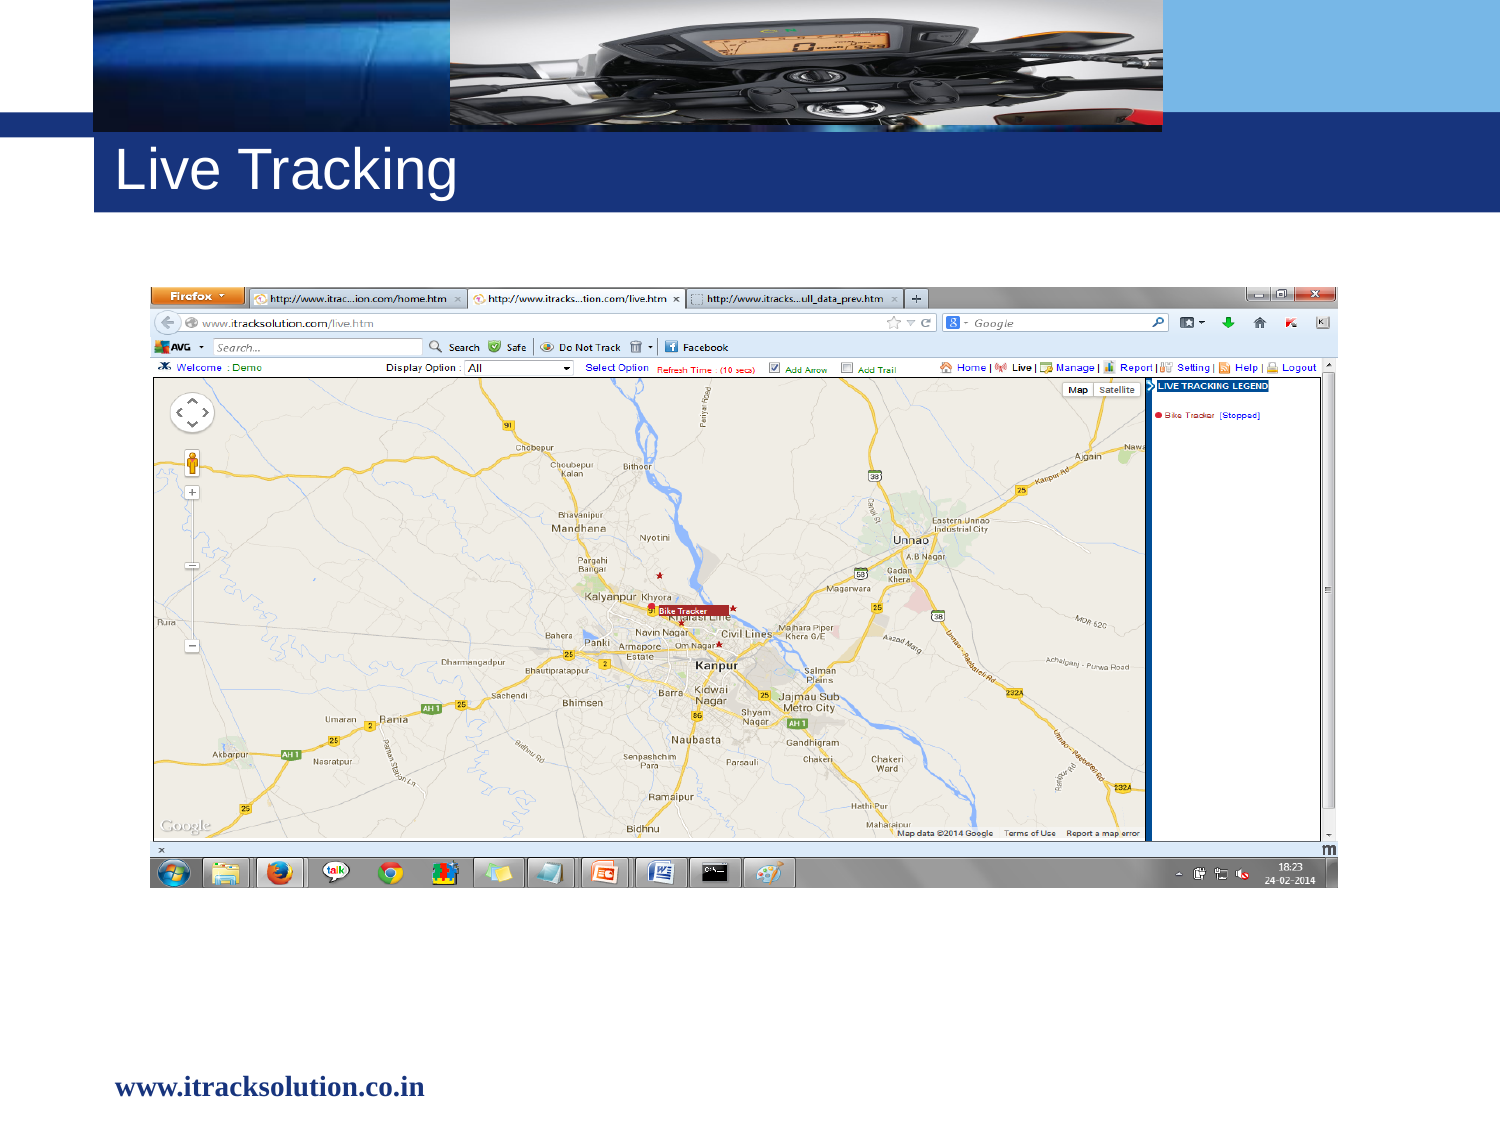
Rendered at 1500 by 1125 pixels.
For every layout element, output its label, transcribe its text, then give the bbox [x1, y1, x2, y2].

slide_number www.itracksolution.co.in [99, 1059, 451, 1111]
title Live Tracking [99, 119, 1413, 213]
picture [93, 0, 1163, 132]
picture [149, 287, 1338, 888]
